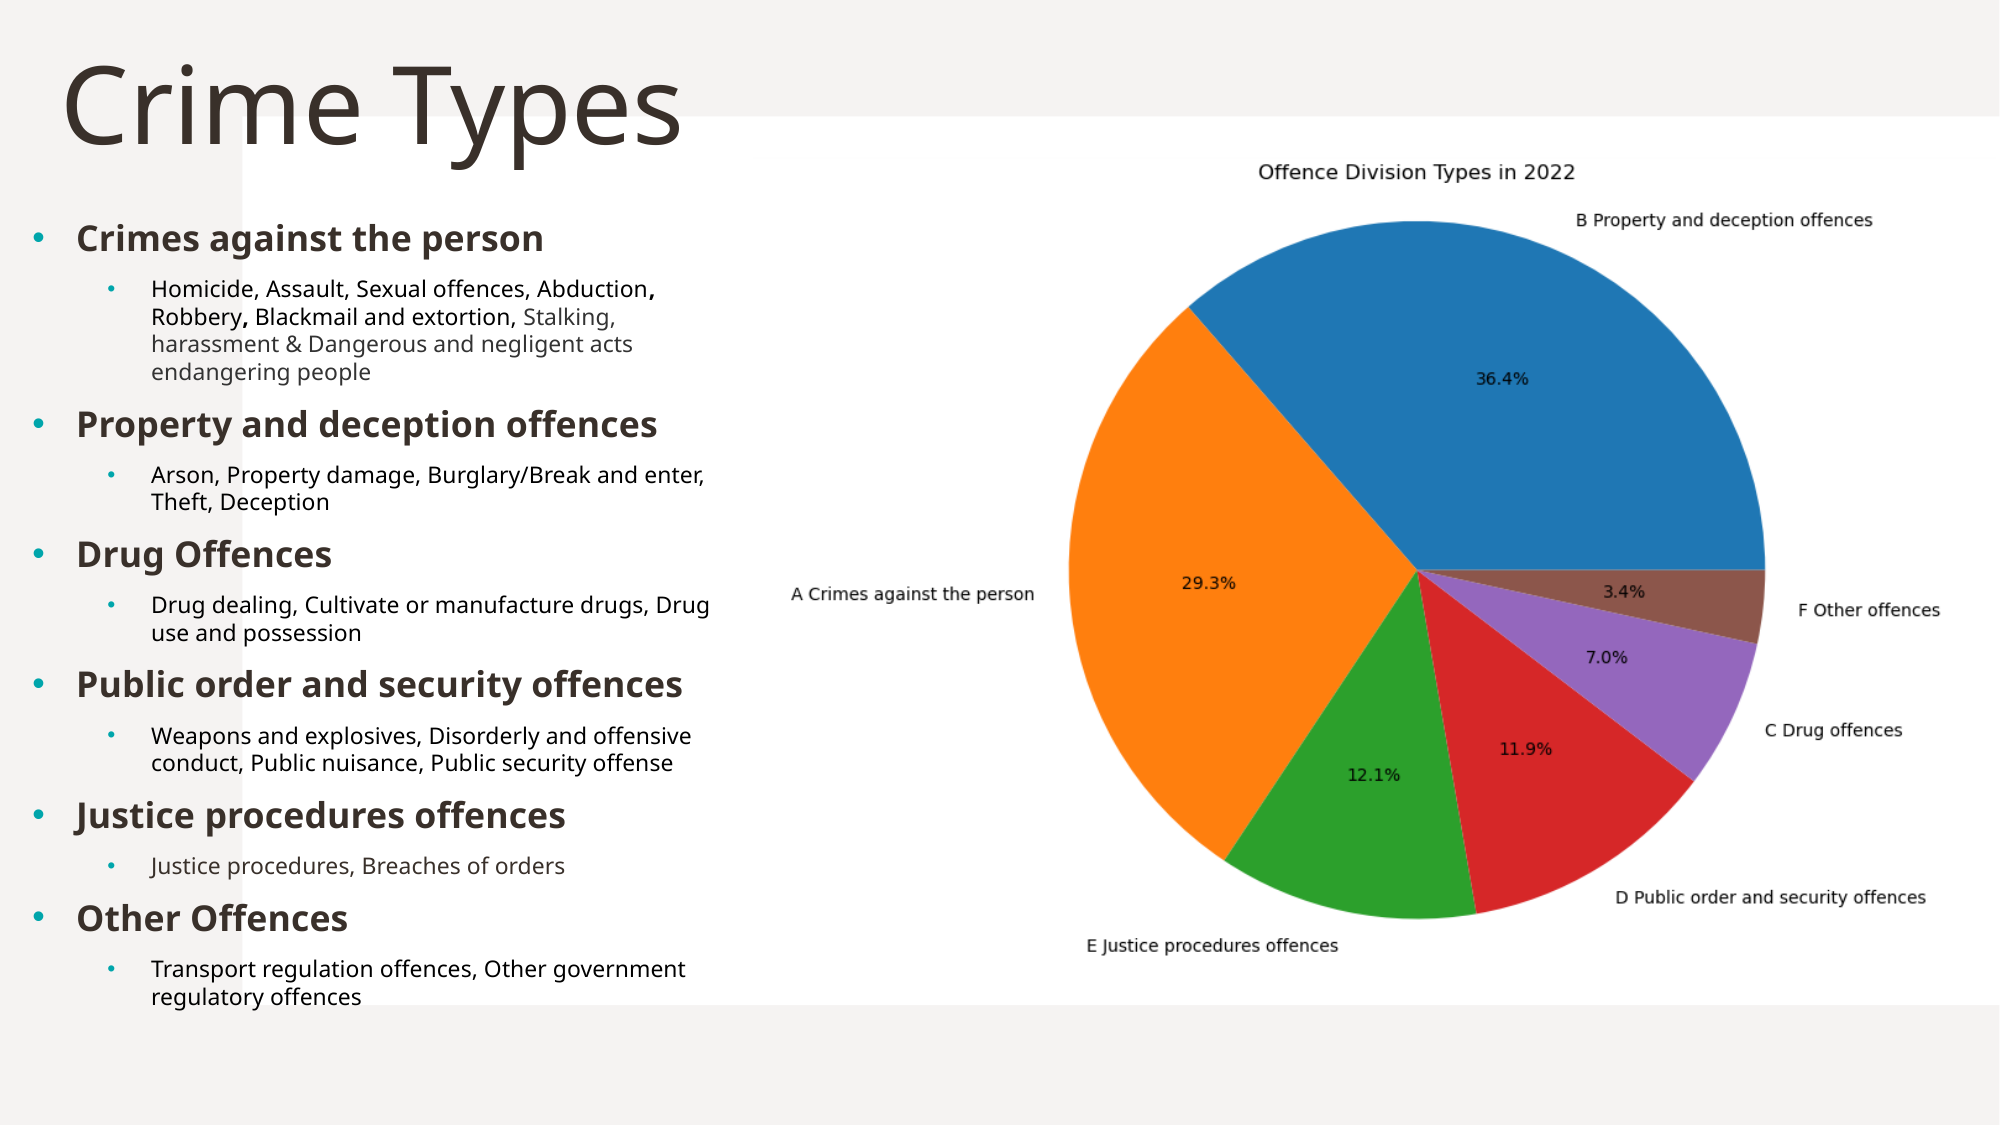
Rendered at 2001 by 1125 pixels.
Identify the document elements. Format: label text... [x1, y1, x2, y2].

picture [753, 157, 1996, 968]
title Crime Types [45, 43, 1776, 208]
text_box Crimes against the person Homicide, Assault, Sexual offences, Abduction, Robbery, Blackmail and extortion, Stalking, harassment & Dangerous and negligent acts endangering people Property and deception offences Arson, Property damage, Burglary/Break and enter, Theft, Deception Drug Offences Drug dealing, Cultivate or manufacture drugs, Drug use and possession Public order and security offences Weapons and explosives, Disorderly and offensive conduct, Public nuisance, Public security offense Justice procedures offences Justice procedures, Breaches of orders Other Offences Transport regulation offences, Other government regulatory offences [17, 208, 754, 1093]
